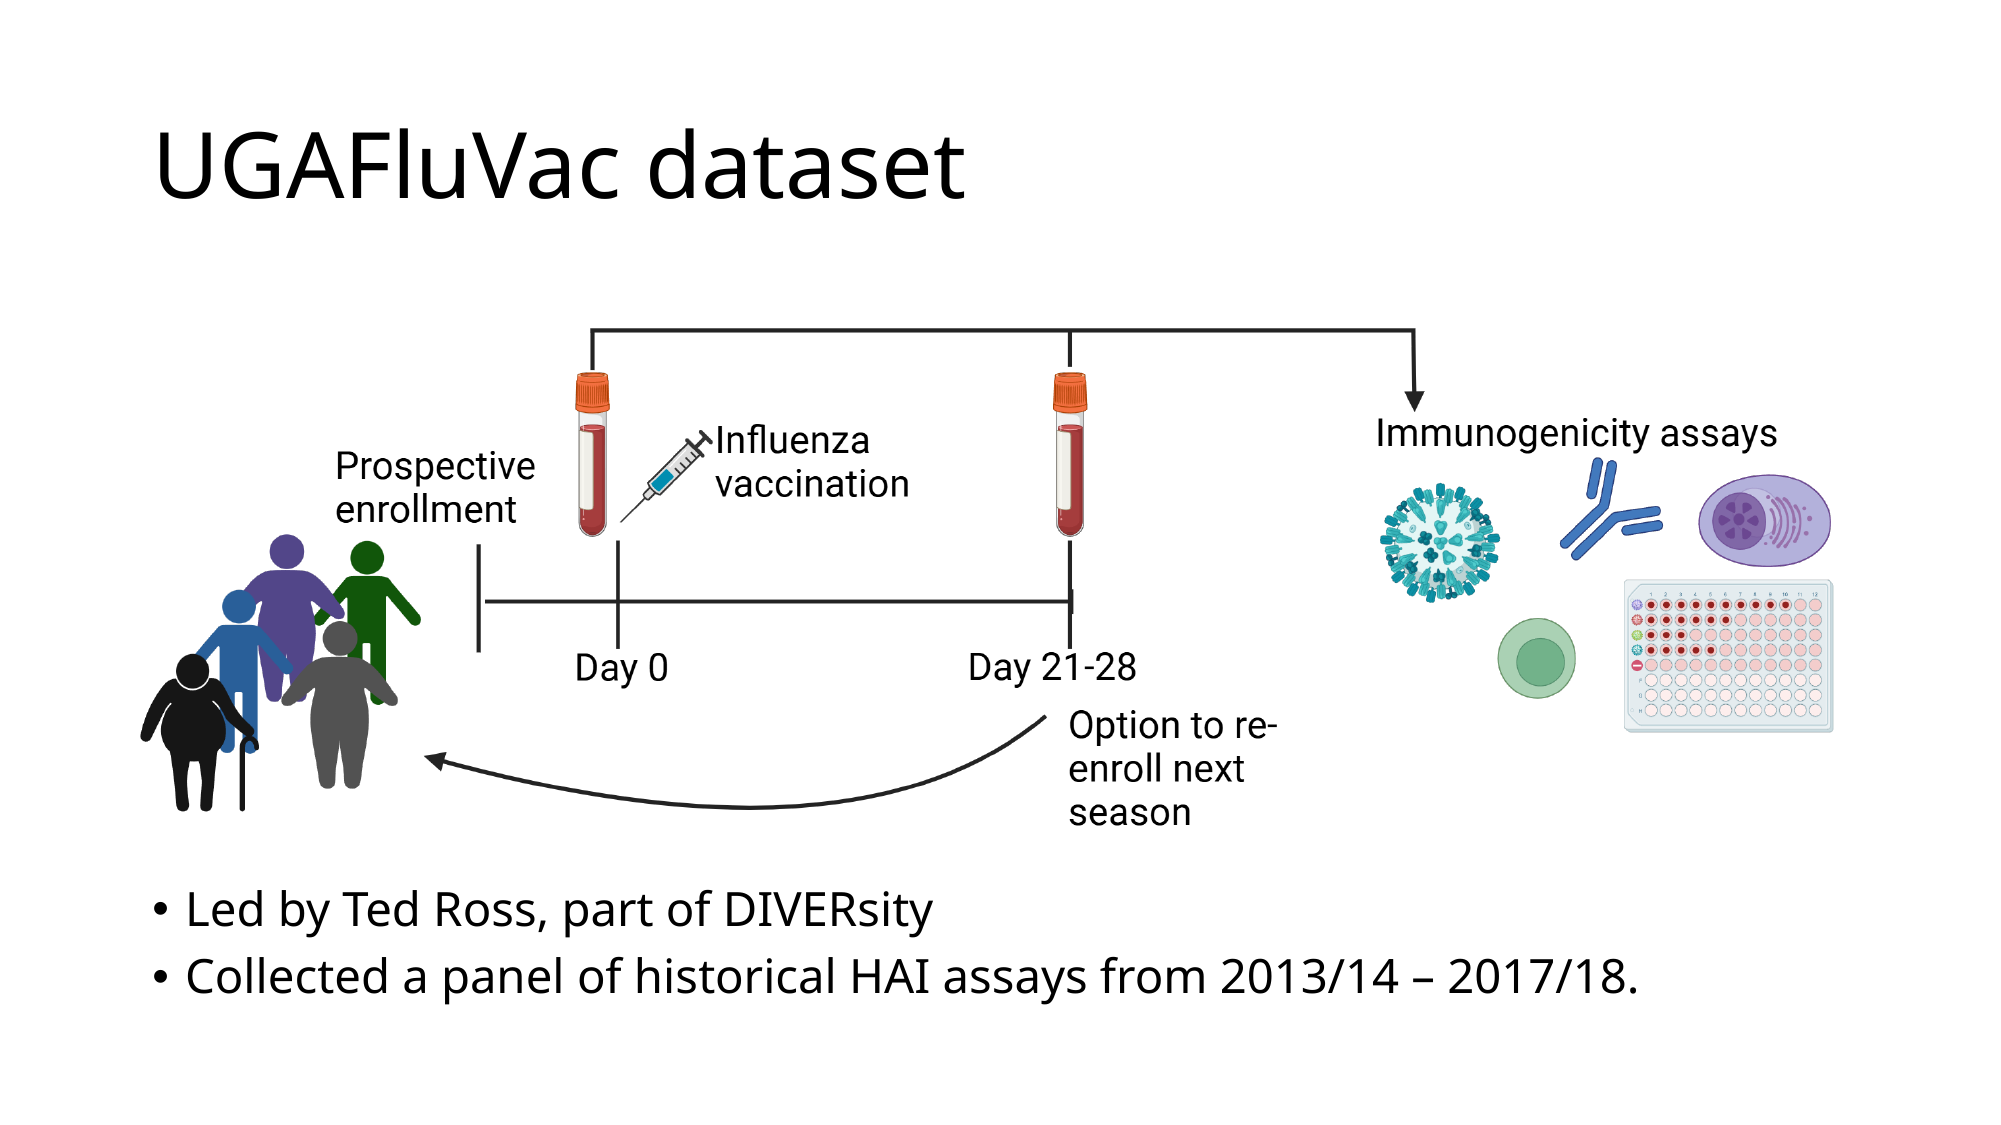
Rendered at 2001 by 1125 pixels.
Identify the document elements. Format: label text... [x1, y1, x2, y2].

list Led by Ted Ross, part of DIVERsity Collected a panel of historical HAI assays from 2013/14 – 2017/18. [137, 879, 1863, 1014]
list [136, 295, 1915, 879]
title UGAFluVac dataset [137, 59, 1863, 278]
